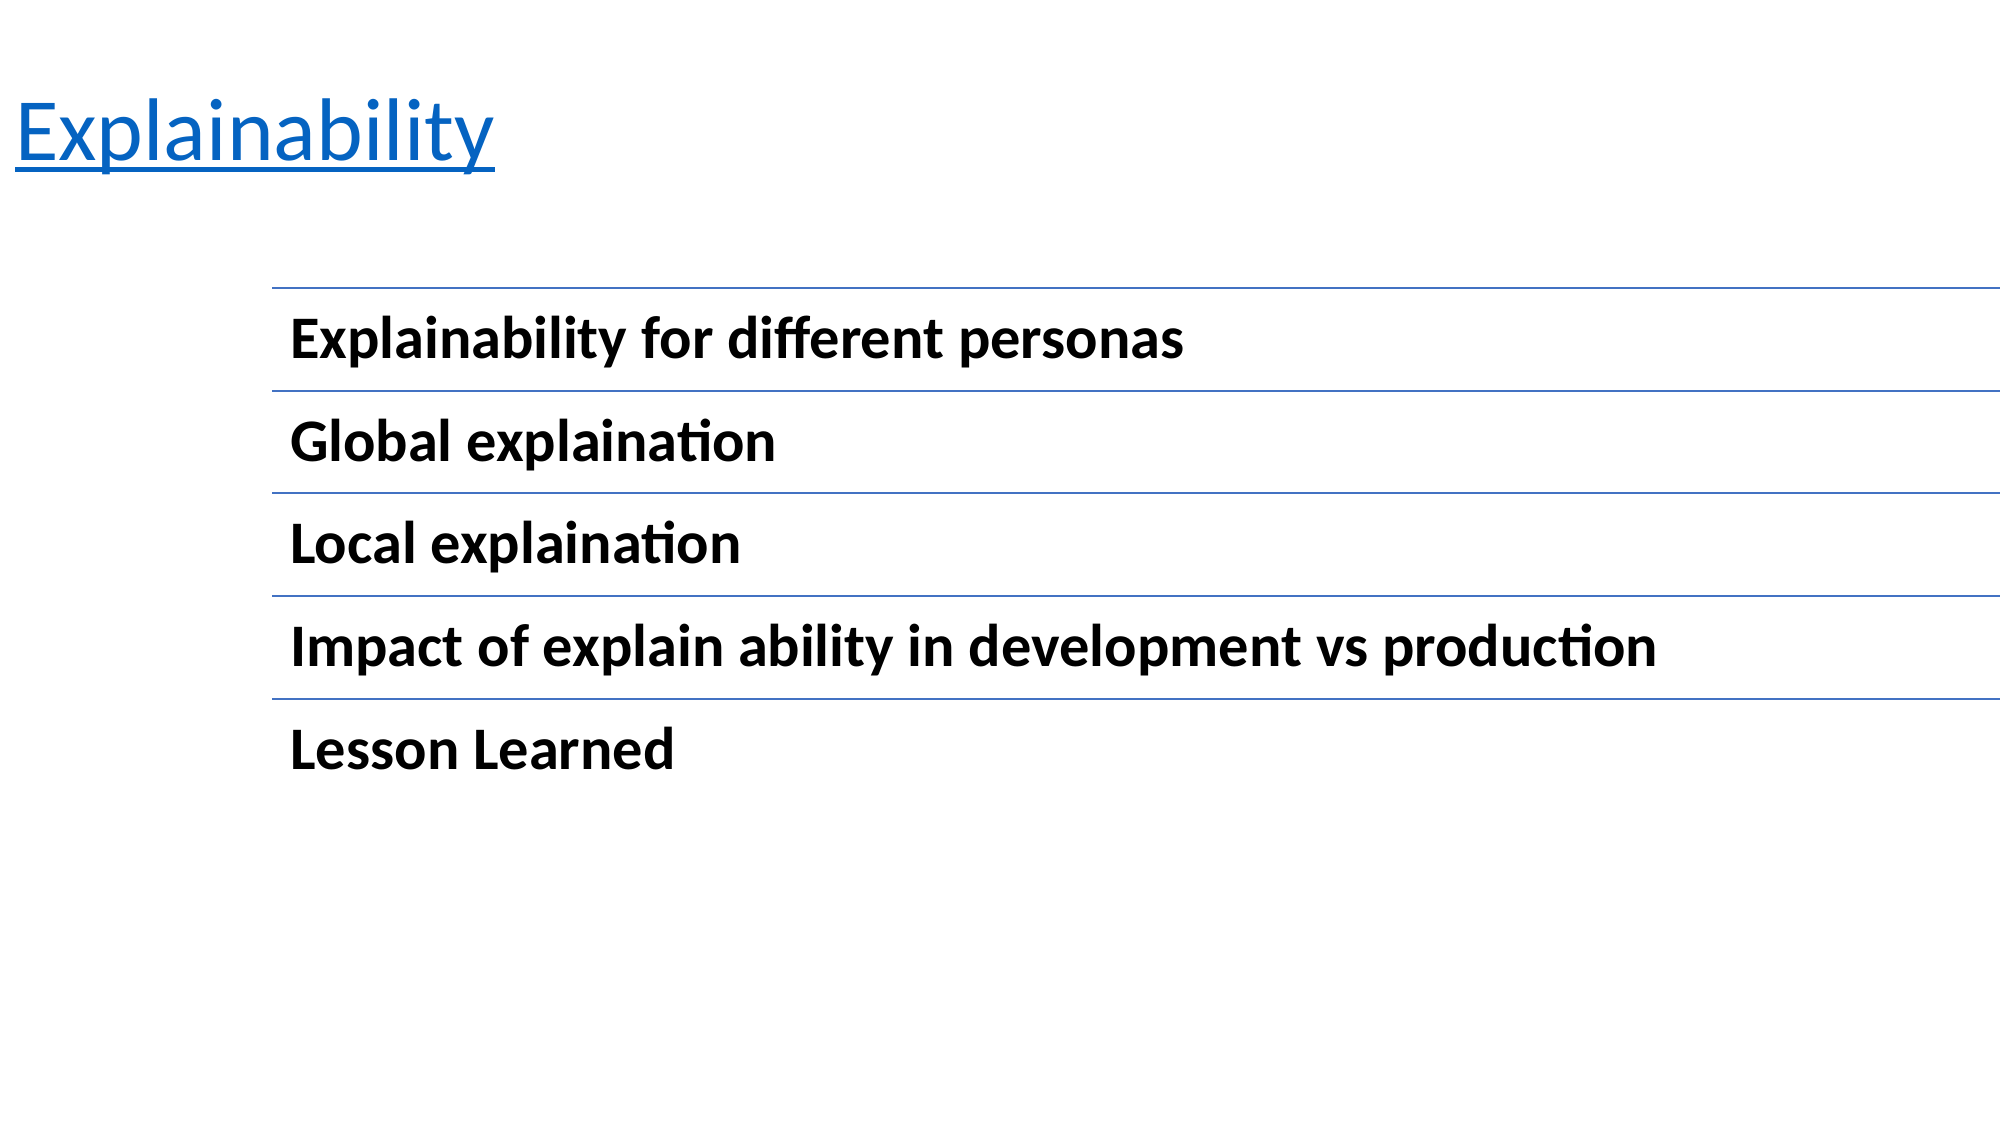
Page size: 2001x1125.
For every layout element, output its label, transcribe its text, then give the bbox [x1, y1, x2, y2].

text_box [271, 287, 2000, 802]
title Explainability [0, 76, 1725, 188]
